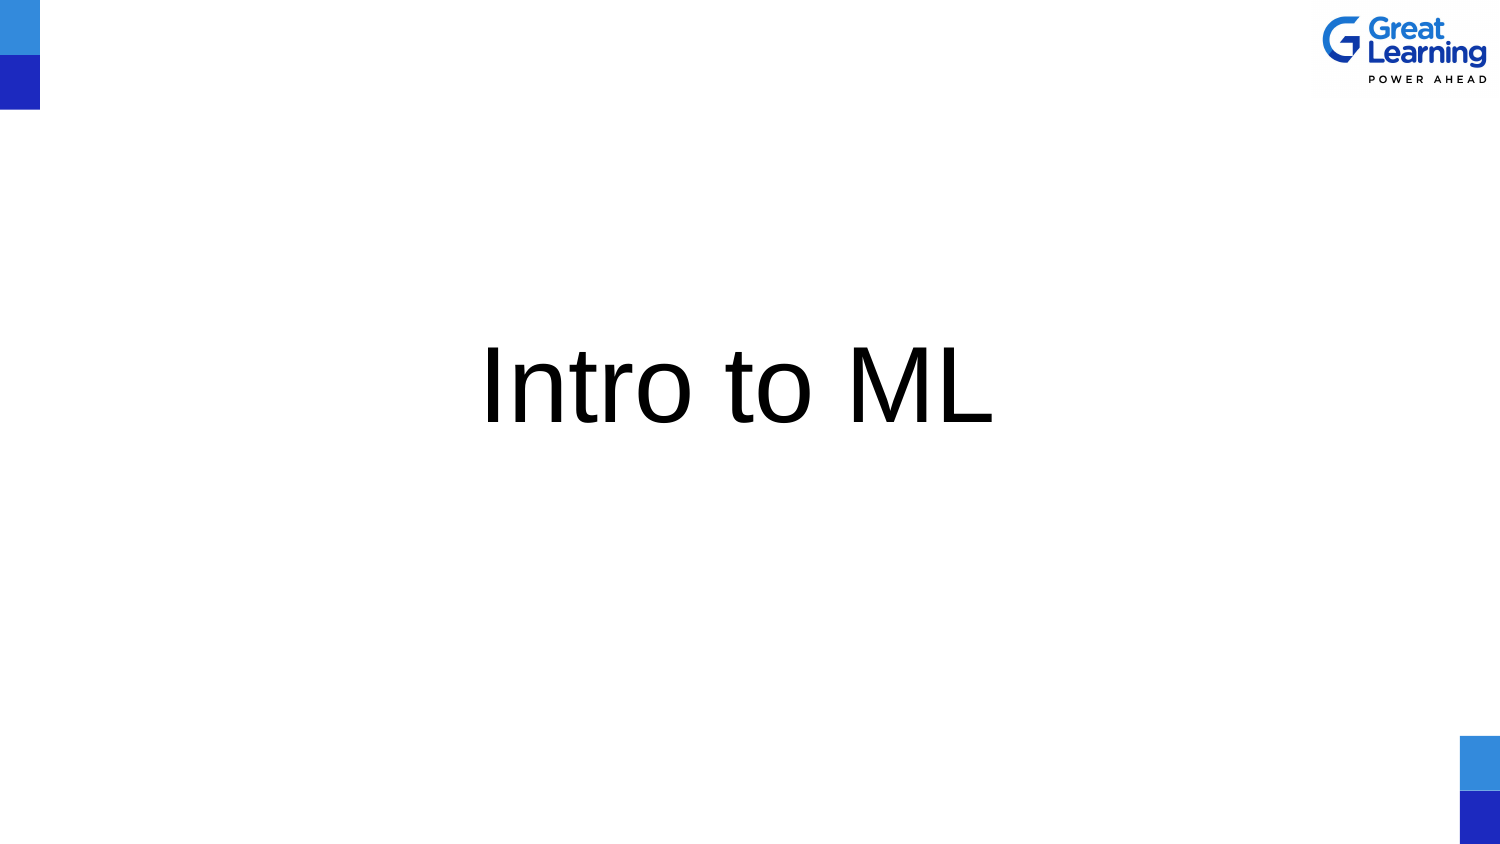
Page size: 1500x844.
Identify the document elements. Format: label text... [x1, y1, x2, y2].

title Intro to ML [51, 122, 1449, 459]
picture [1311, 0, 1499, 98]
